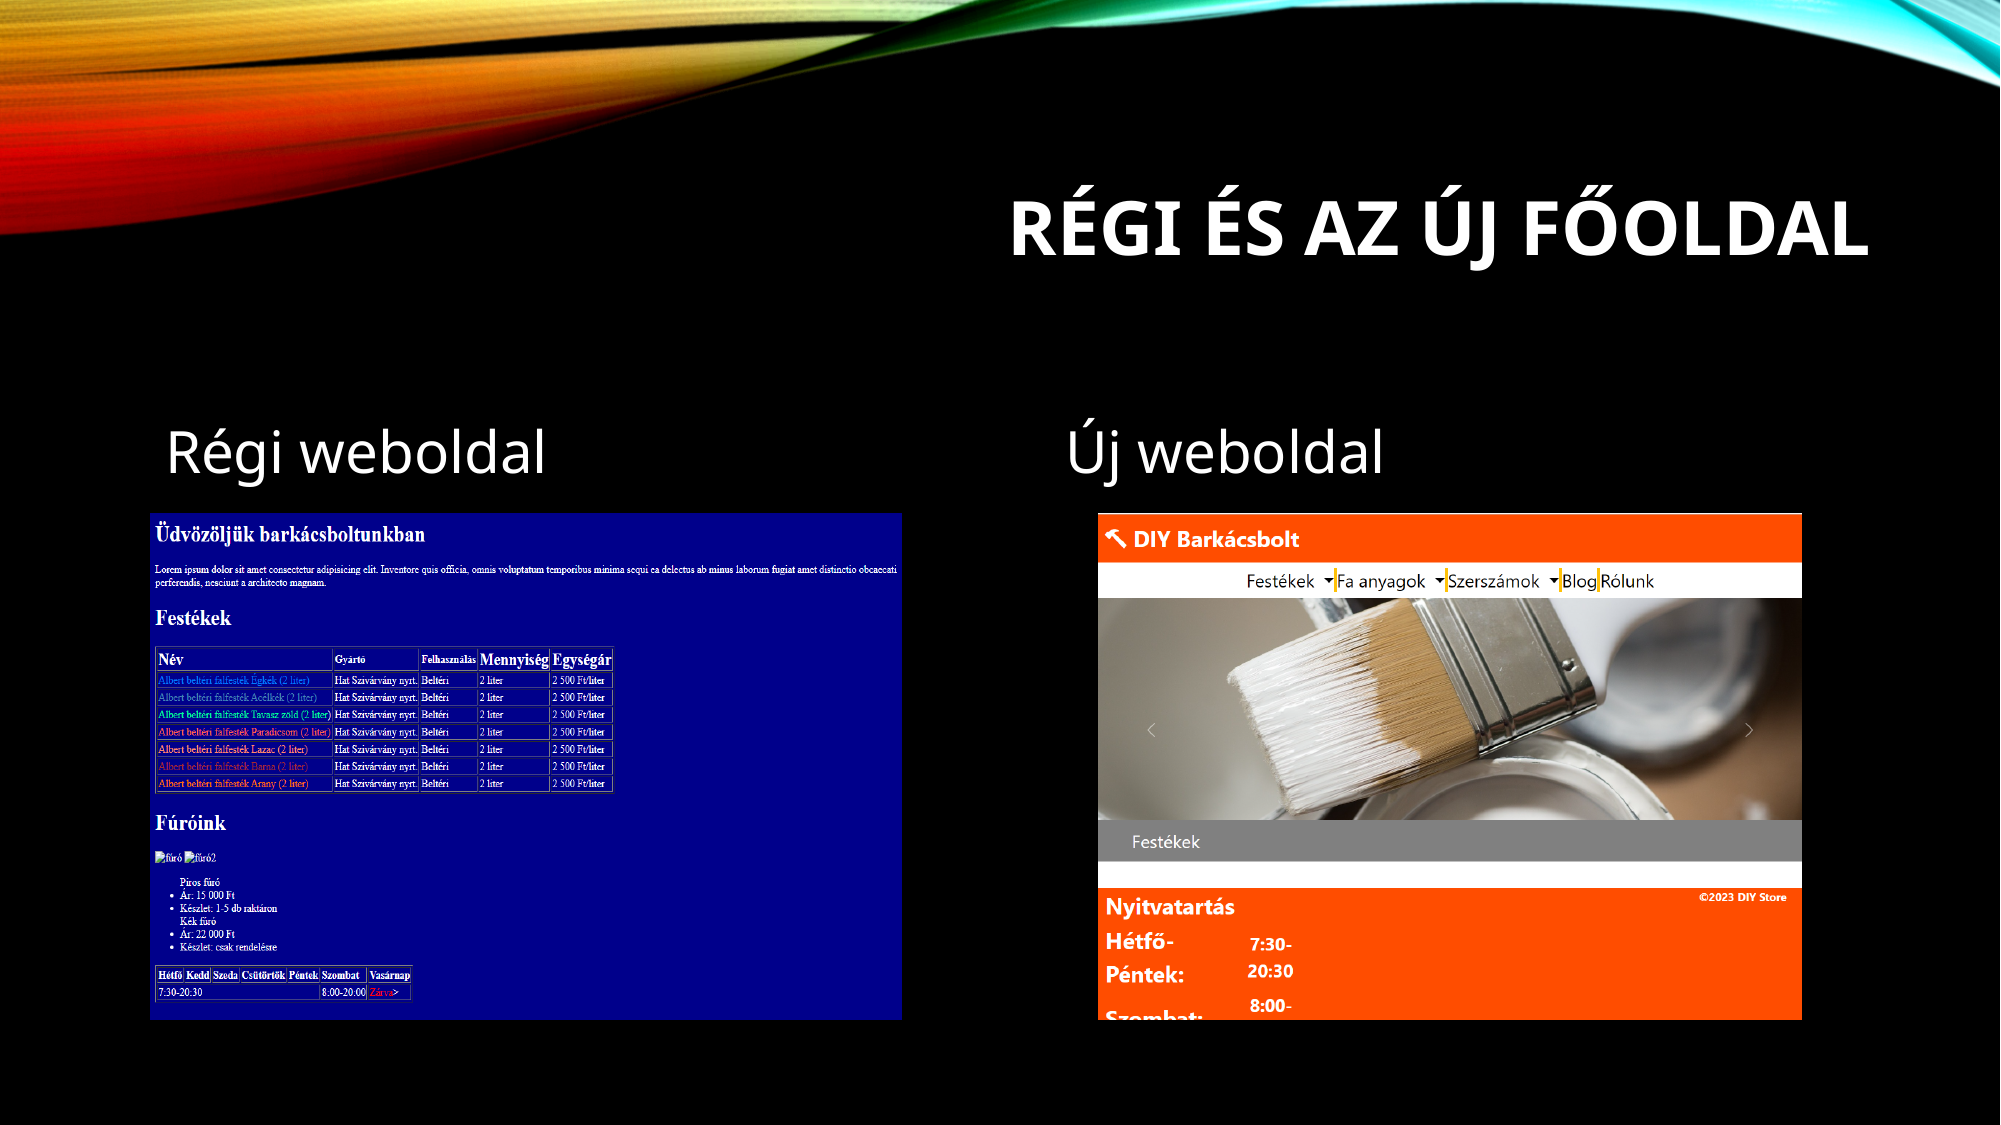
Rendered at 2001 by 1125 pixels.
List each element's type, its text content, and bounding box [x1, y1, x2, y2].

picture [0, 0, 2000, 237]
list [1098, 513, 1802, 1021]
list Új weboldal [1050, 358, 1888, 494]
list Régi weboldal [150, 358, 984, 494]
title Régi és az új főoldal [474, 125, 1888, 338]
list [149, 513, 902, 1021]
